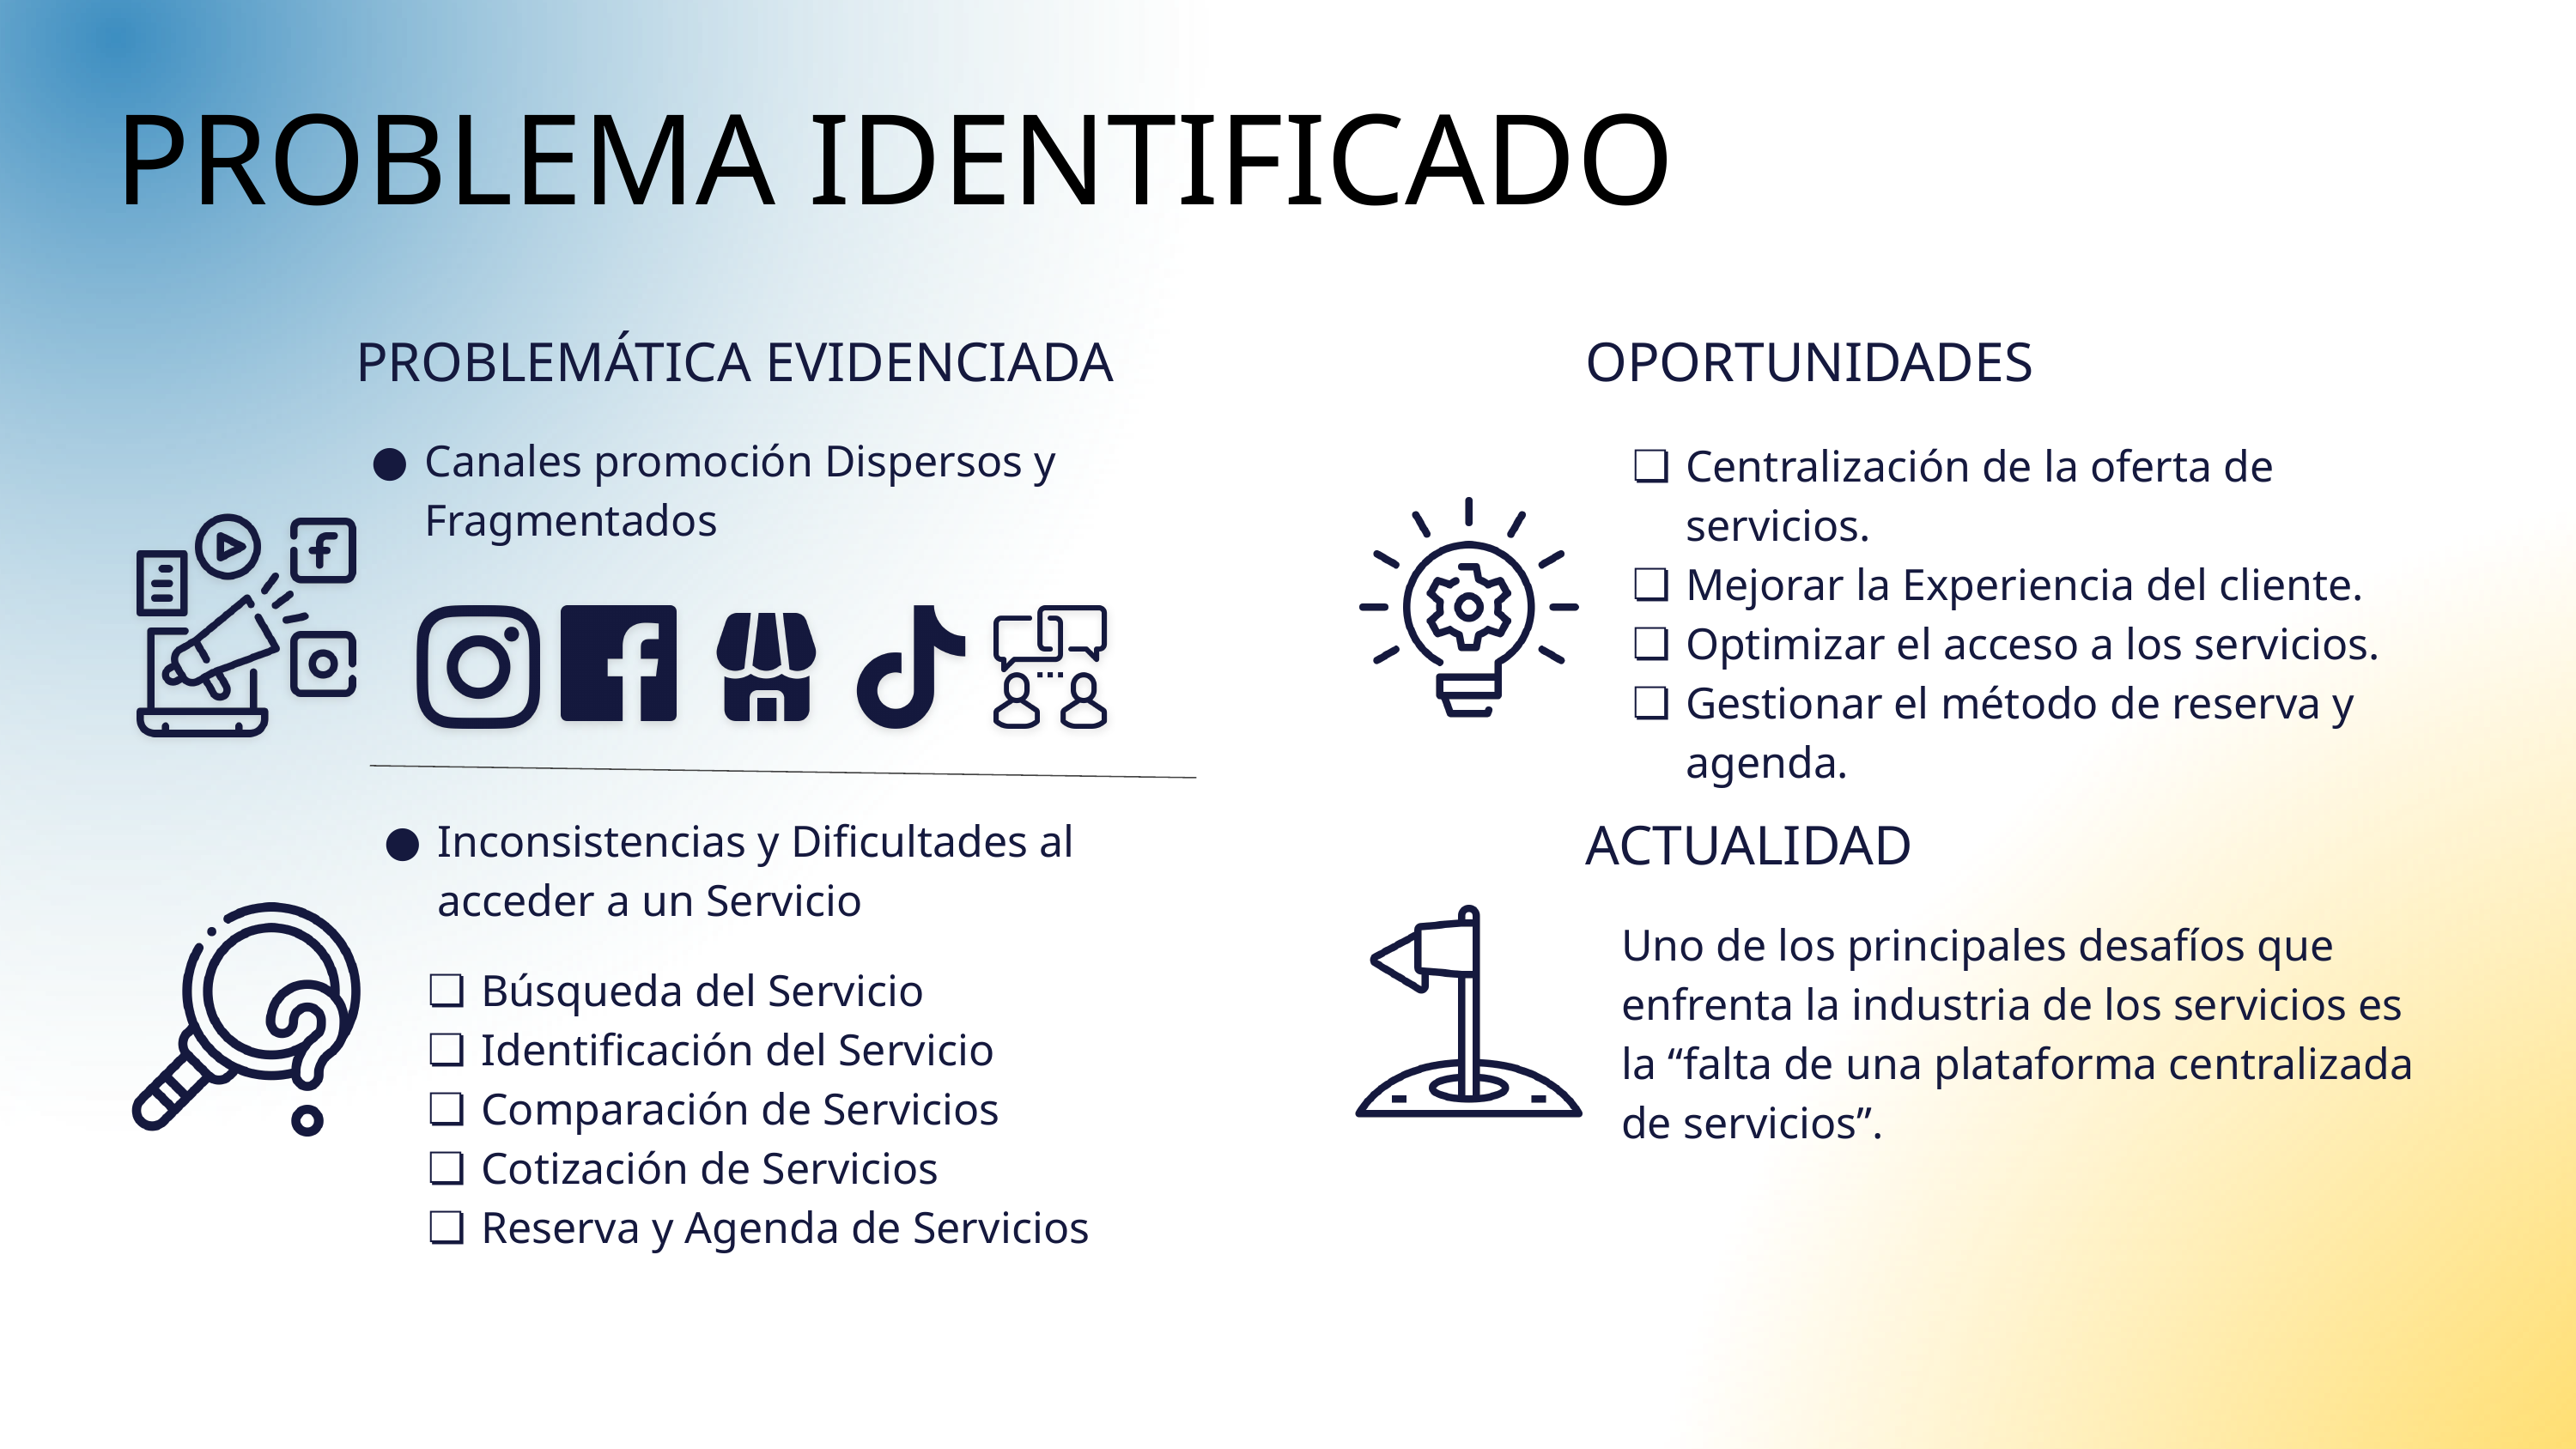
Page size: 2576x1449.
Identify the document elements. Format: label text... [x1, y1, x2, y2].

text_box [1643, 475, 2576, 1449]
text_box [0, 0, 1210, 1131]
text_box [1351, 317, 2438, 1247]
text_box PROBLEMA IDENTIFICADO [101, 83, 2576, 245]
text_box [129, 317, 1234, 1247]
